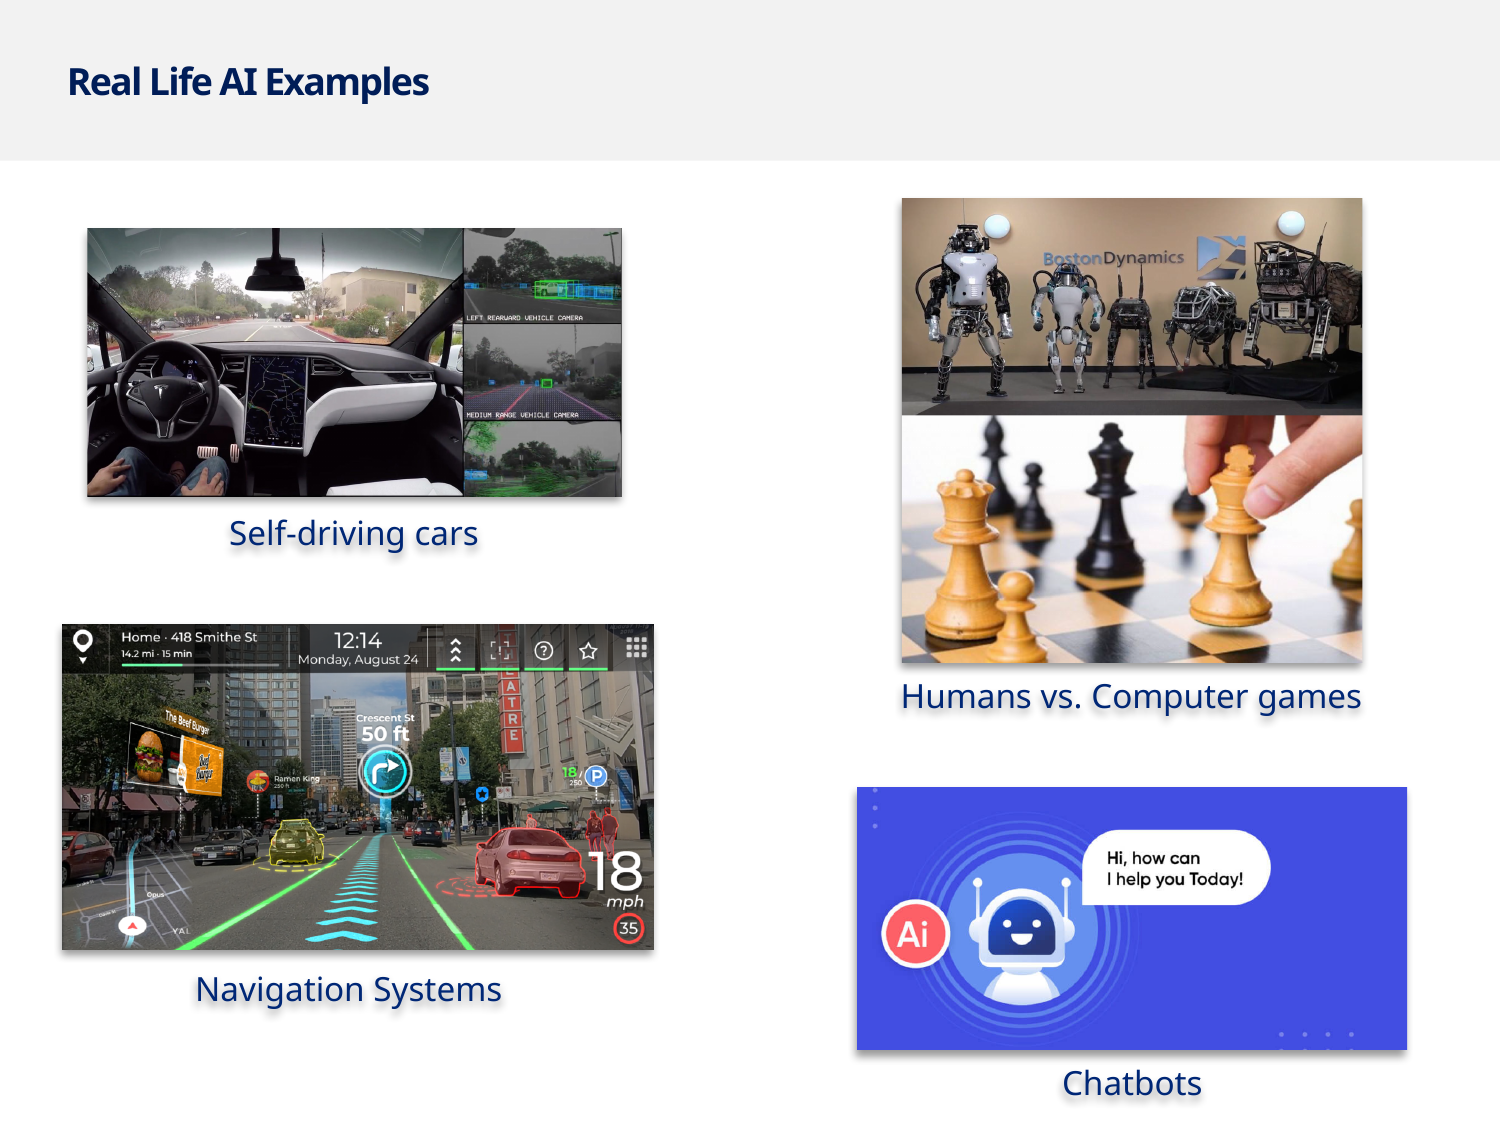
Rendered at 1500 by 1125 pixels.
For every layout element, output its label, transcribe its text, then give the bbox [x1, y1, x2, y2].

title Real Life AI Examples [50, 50, 1400, 280]
text_box [87, 228, 622, 497]
list Self-driving cars [87, 508, 622, 550]
picture [856, 787, 1408, 1051]
text_box [901, 198, 1363, 664]
picture [62, 624, 654, 951]
